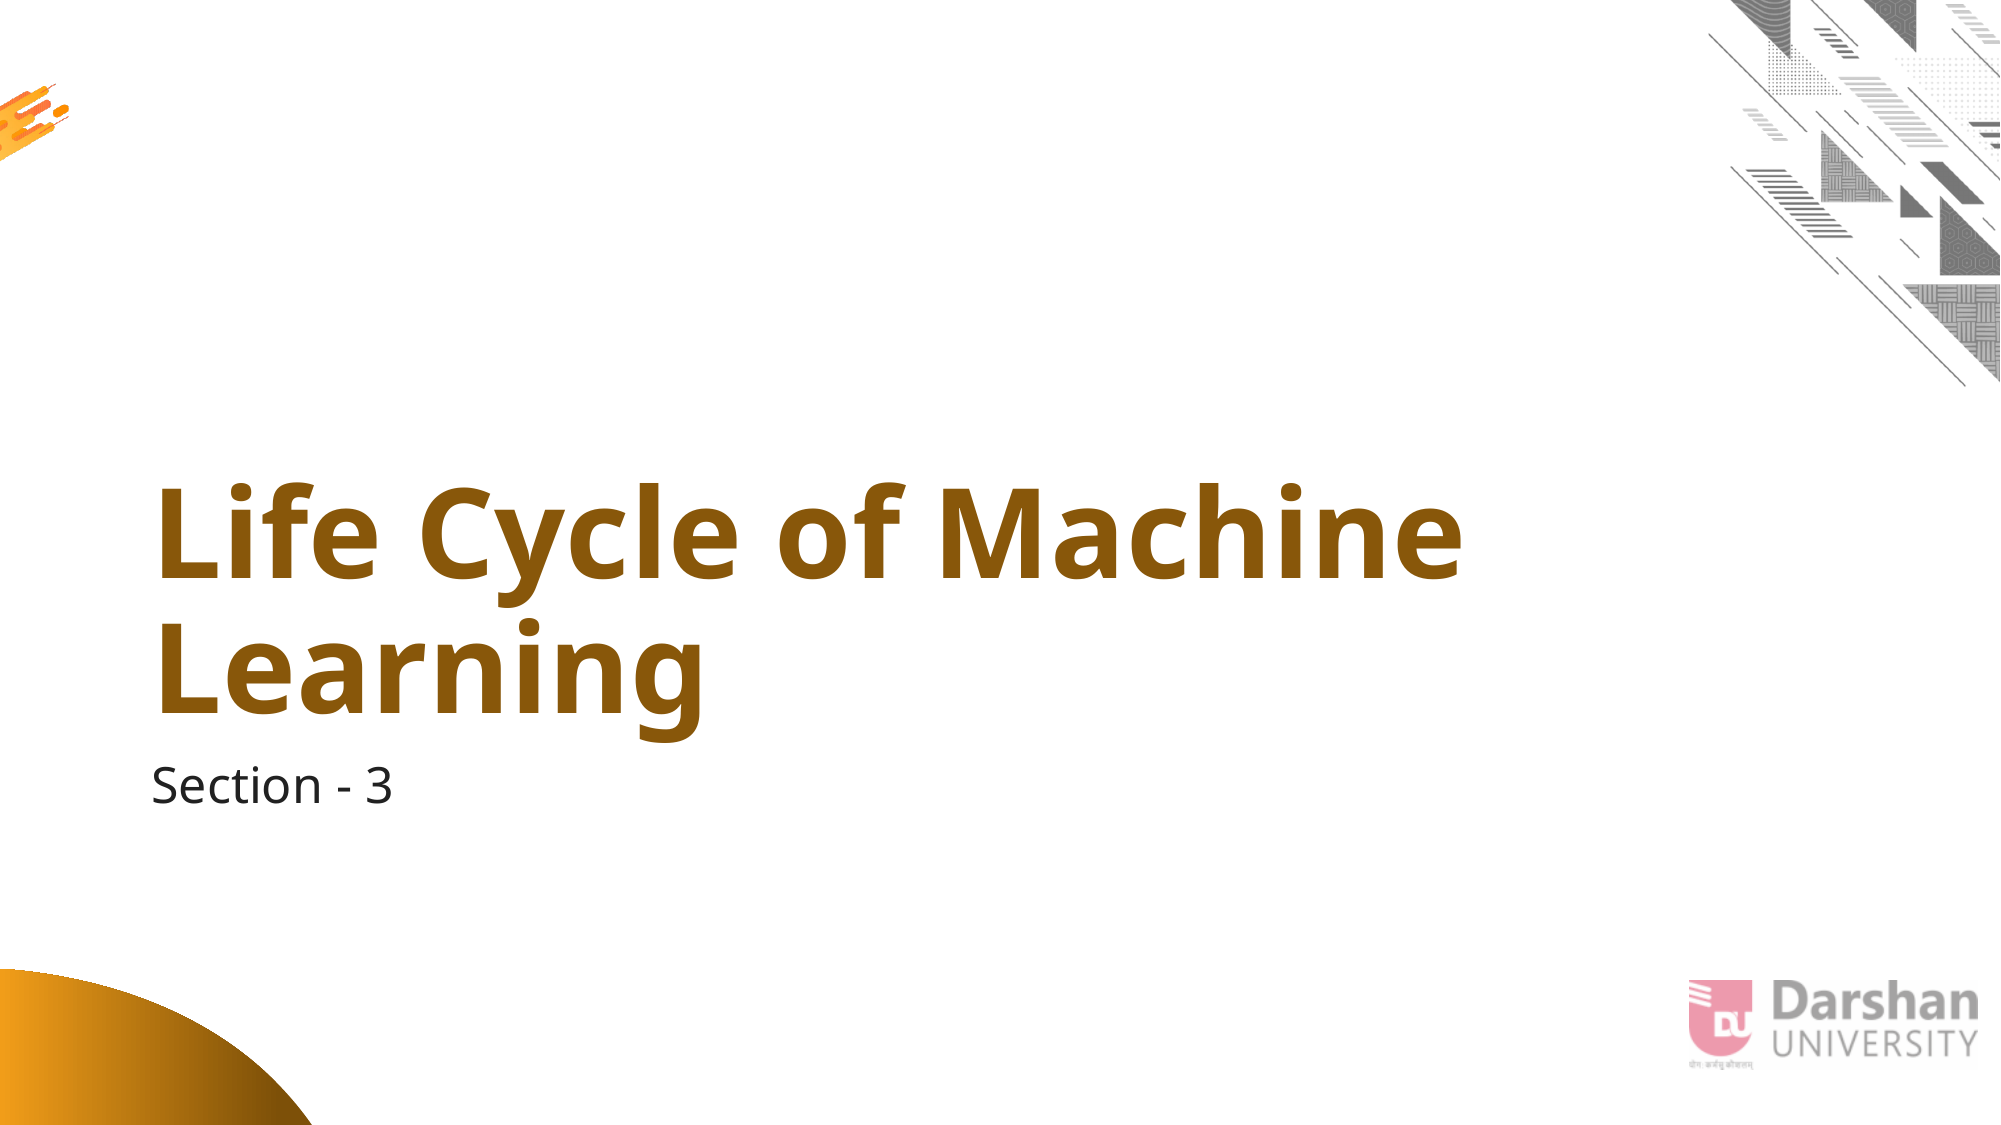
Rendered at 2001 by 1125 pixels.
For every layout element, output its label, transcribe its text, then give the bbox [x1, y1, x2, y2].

picture [1689, 980, 1978, 1070]
picture [0, 65, 90, 193]
title Life Cycle of Machine Learning [136, 280, 1924, 749]
list Section - 3 [136, 752, 1862, 999]
